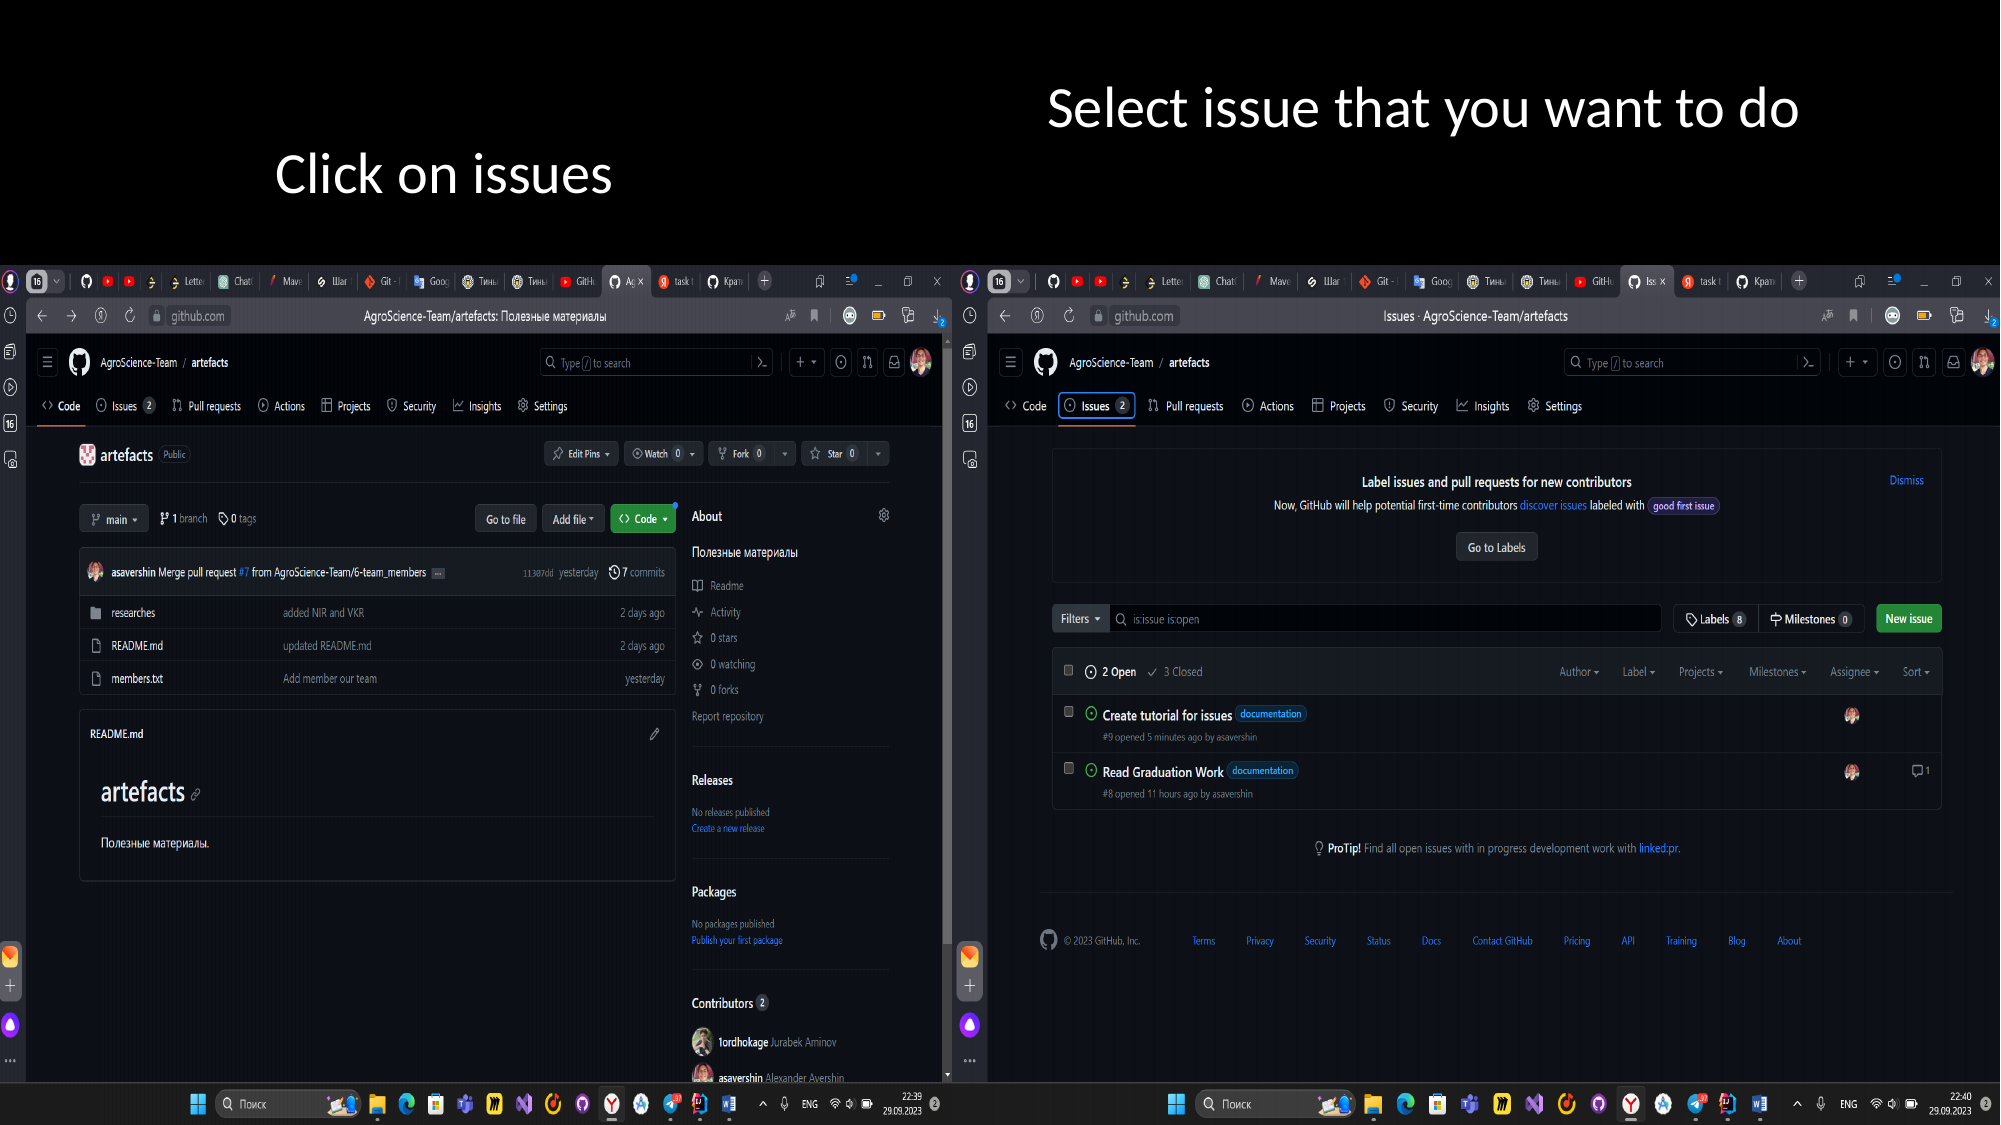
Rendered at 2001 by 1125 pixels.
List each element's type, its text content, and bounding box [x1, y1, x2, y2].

text_box Select issue that you want to do [979, 70, 1869, 265]
list Click on issues [0, 136, 889, 265]
picture [0, 265, 2000, 1125]
